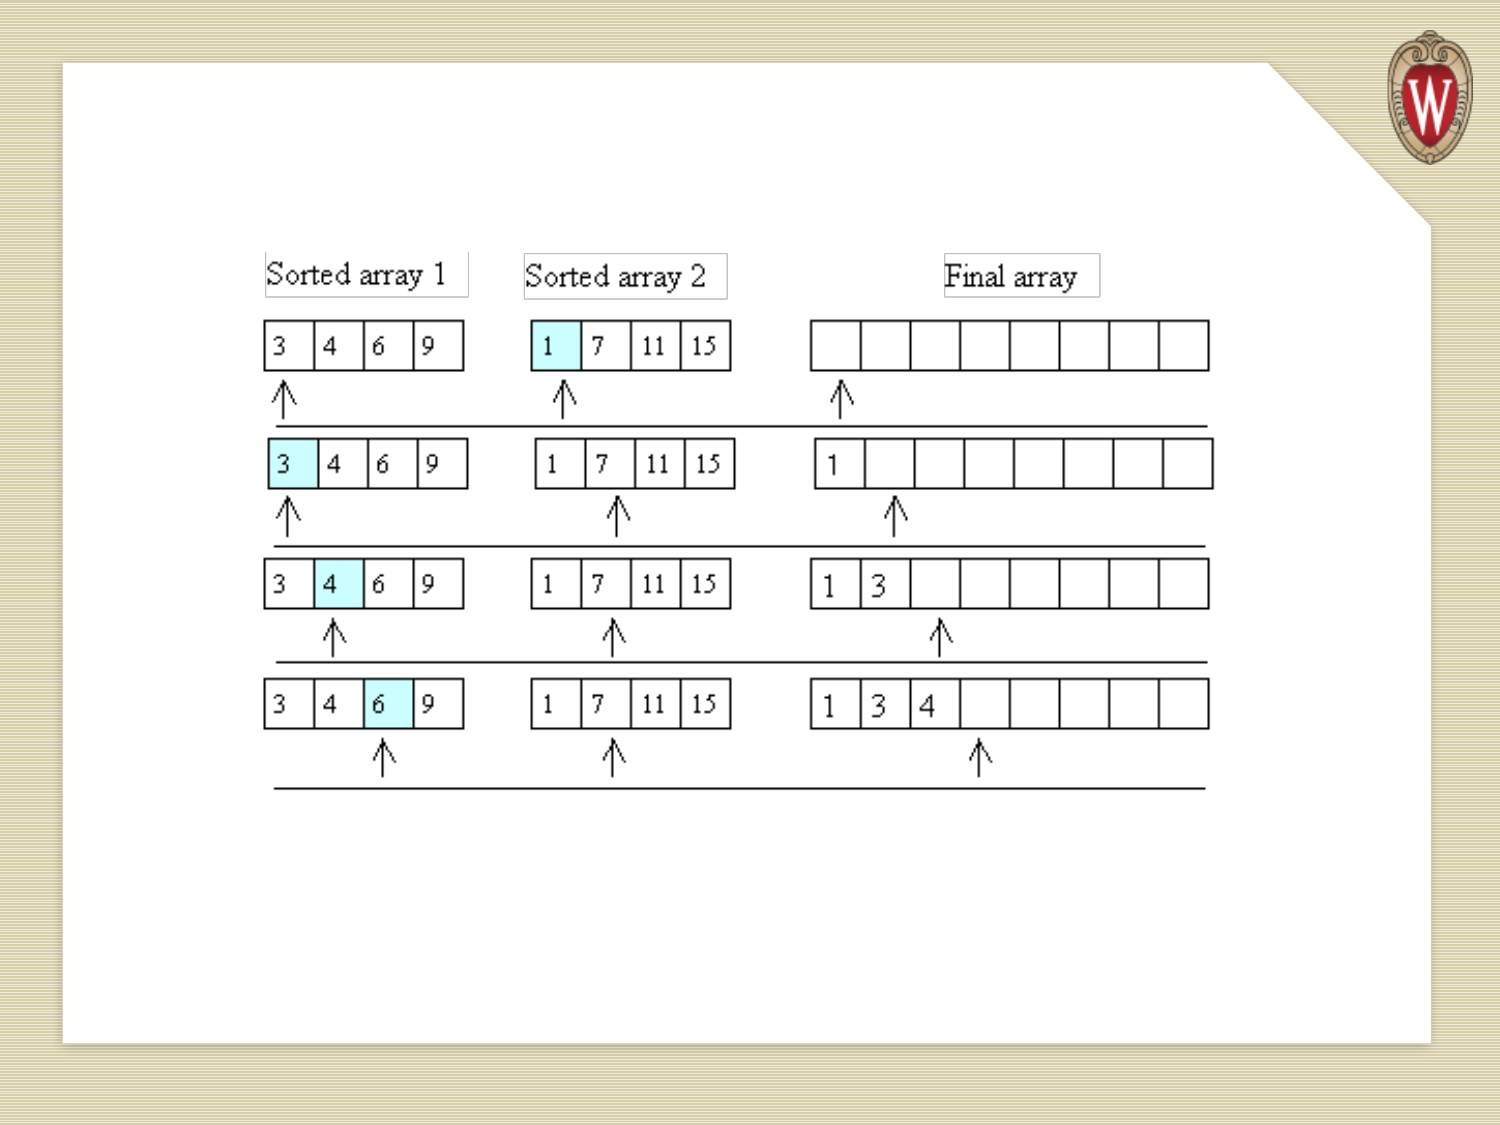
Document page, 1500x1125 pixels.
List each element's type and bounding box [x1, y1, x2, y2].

picture [262, 252, 1235, 792]
